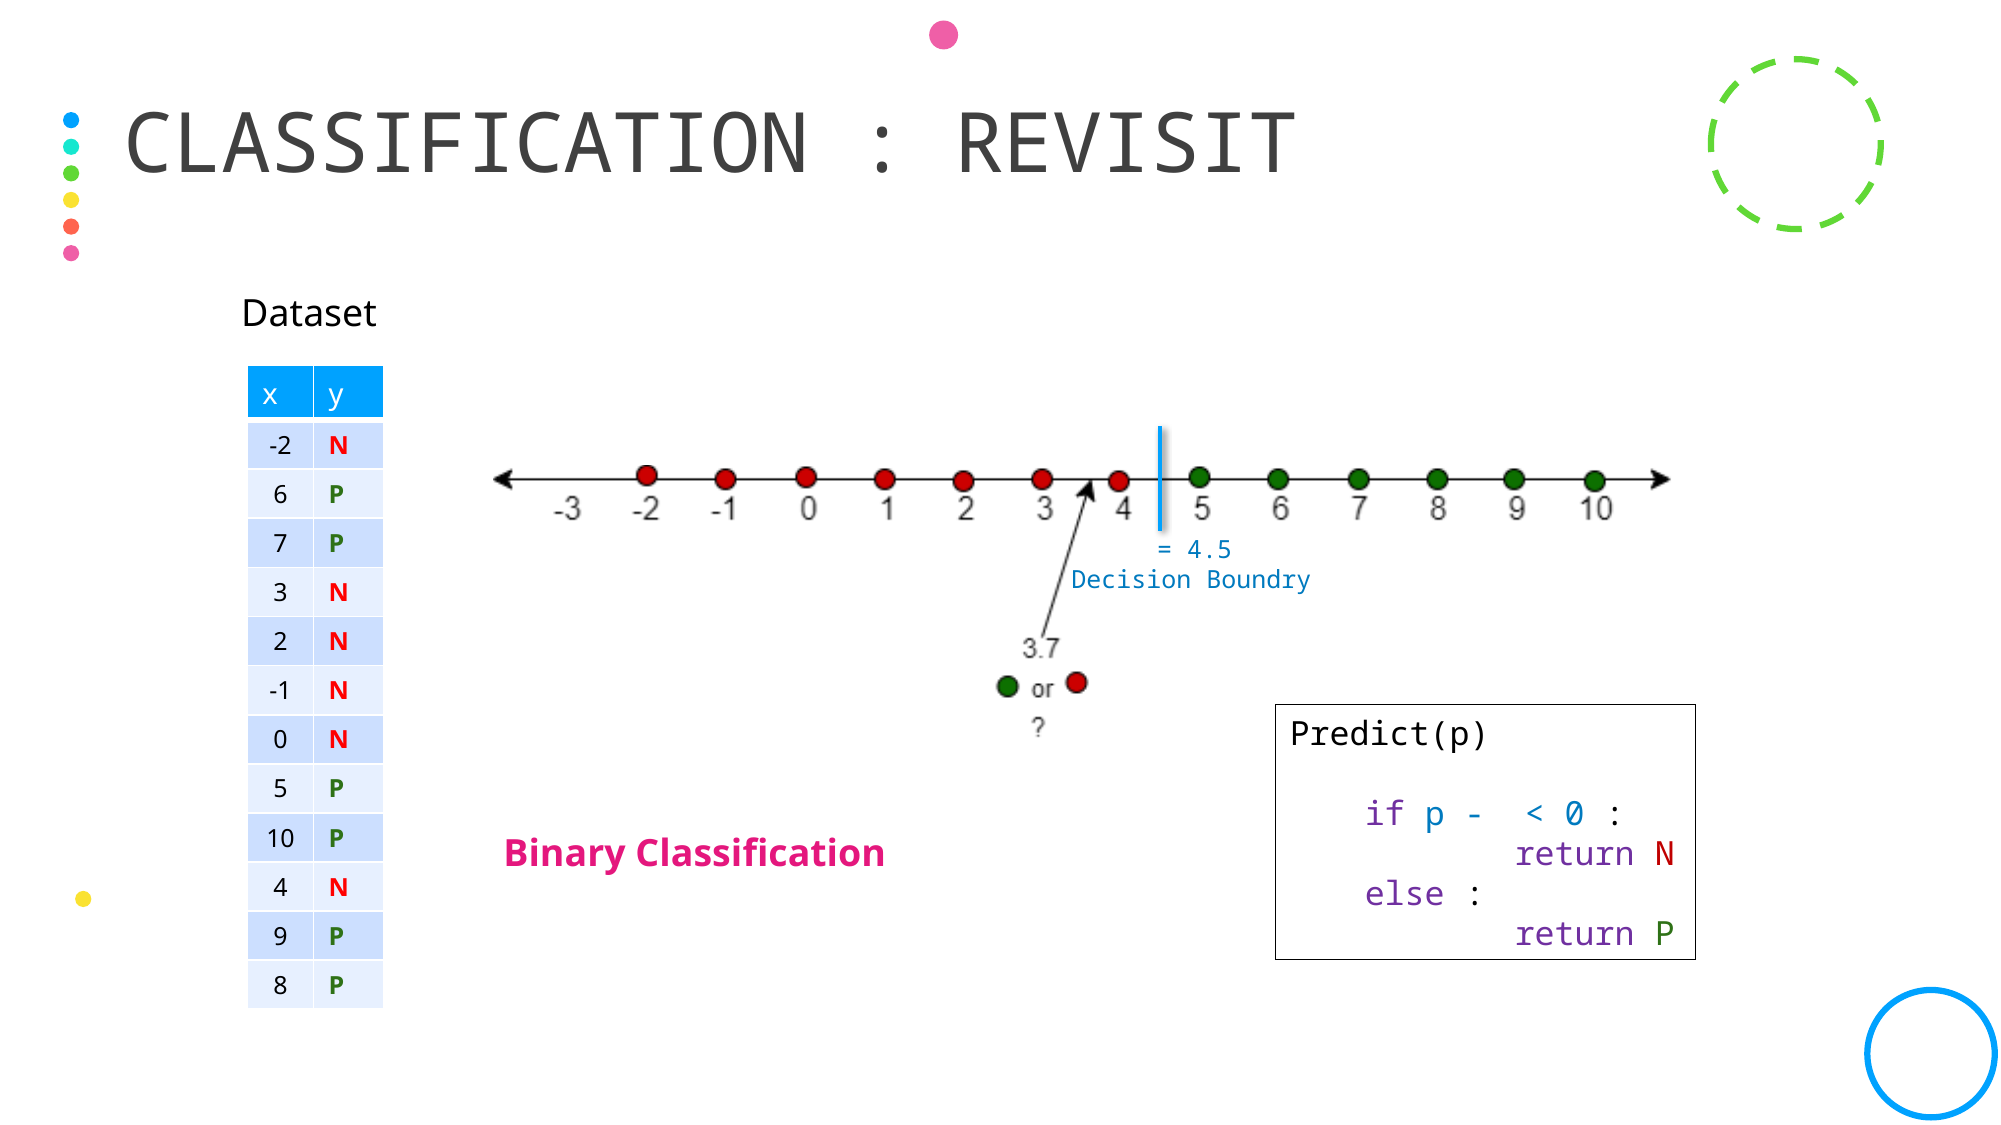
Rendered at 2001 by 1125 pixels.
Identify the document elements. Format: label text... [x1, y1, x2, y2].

table_cell N [314, 568, 383, 616]
table_cell 9 [248, 912, 313, 959]
table_cell P [314, 912, 383, 959]
text_box Dataset [226, 281, 405, 341]
table_cell -2 [248, 423, 313, 468]
table_cell -1 [248, 666, 313, 714]
table_header y [314, 366, 383, 417]
table_cell 2 [248, 617, 313, 665]
title Classification : ReVISIT [123, 33, 1774, 258]
table_cell N [314, 423, 383, 468]
table_cell 0 [248, 716, 313, 763]
table_cell 6 [248, 470, 313, 517]
table_cell 3 [248, 568, 313, 616]
table_cell 5 [248, 765, 313, 812]
table_cell N [314, 716, 383, 763]
picture [493, 465, 1673, 757]
table_cell P [314, 765, 383, 812]
table_cell 4 [248, 863, 313, 910]
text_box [1015, 425, 1367, 603]
table_cell N [314, 666, 383, 714]
table_cell P [314, 961, 383, 1008]
table_header x [248, 366, 313, 417]
text_box Binary Classification [488, 821, 949, 882]
table_cell 8 [248, 961, 313, 1008]
table_cell P [314, 814, 383, 861]
table_cell 7 [248, 519, 313, 567]
table_cell P [314, 470, 383, 517]
table_cell N [314, 863, 383, 910]
table_cell P [314, 519, 383, 567]
table_cell N [314, 617, 383, 665]
table_cell 10 [248, 814, 313, 861]
